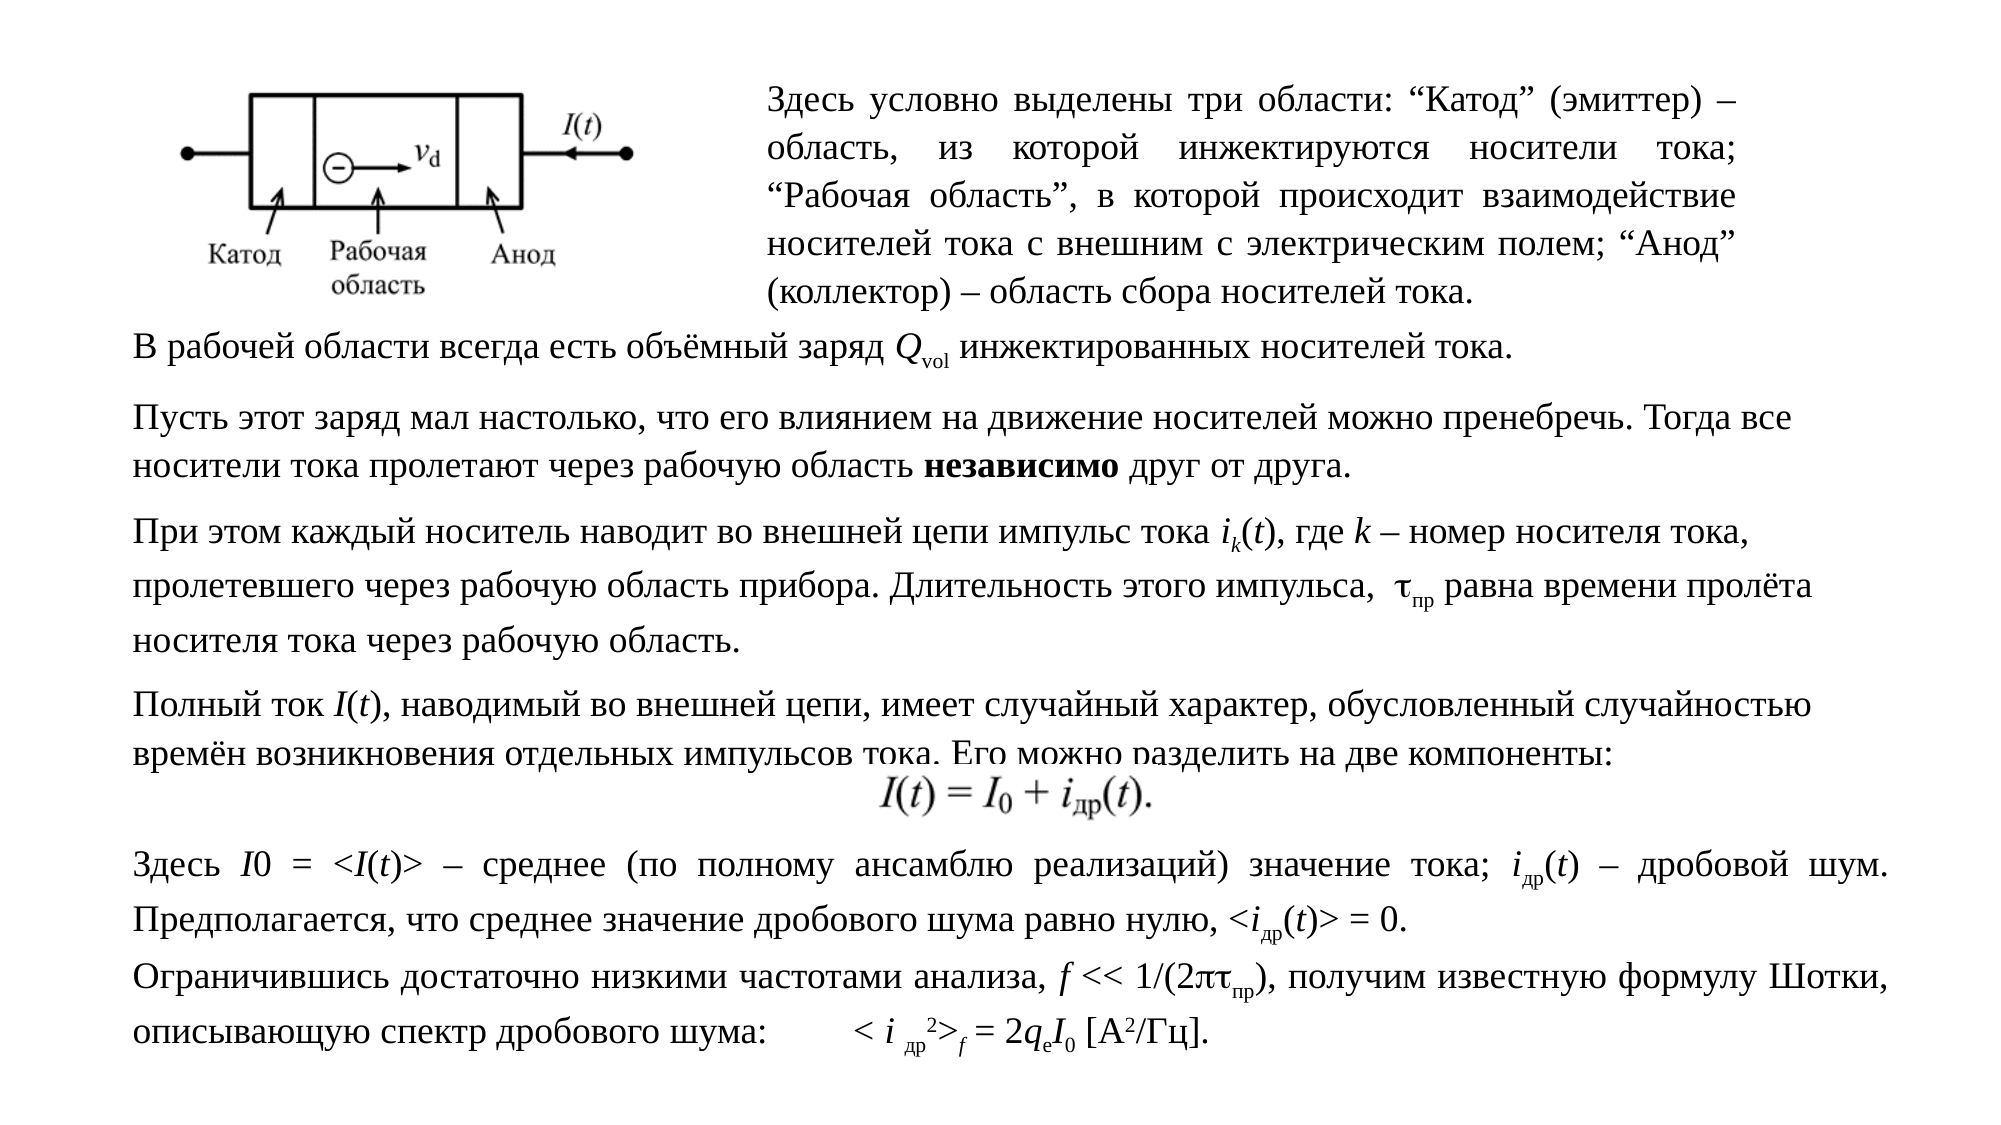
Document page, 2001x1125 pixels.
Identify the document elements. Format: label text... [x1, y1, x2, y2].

text_box Здесь условно выделены три области: “Катод” (эмиттер) – область, из которой инжектируются носители тока; “Рабочая область”, в которой происходит взаимодействие носителей тока с внешним с электрическим полем; “Анод” (коллектор) – область сбора носителей тока. [752, 63, 1752, 310]
text_box В рабочей области всегда есть объёмный заряд Qvol инжектированных носителей тока. Пусть этот заряд мал настолько, что его влиянием на движение носителей можно пренебречь. Тогда все носители тока пролетают через рабочую область независимо друг от друга. При этом каждый носитель наводит во внешней цепи импульс тока ik(t), где k – номер носителя тока, пролетевшего через рабочую область прибора. Длительность этого импульса,пр равна времени пролёта носителя тока через рабочую область. Полный ток I(t), наводимый во внешней цепи, имеет случайный характер, обусловленный случайностью времён возникновения отдельных импульсов тока. Его можно разделить на две компоненты: [117, 310, 1904, 780]
picture [167, 73, 664, 311]
picture [866, 764, 1158, 828]
text_box Ограничившись достаточно низкими частотами анализа, f << 1/(2пр), получим известную формулу Шотки, описывающую спектр дробового шума: < i др2>f = 2qeI0 [А2/Гц]. [117, 940, 1904, 1065]
text_box Здесь I0 = <I(t)> – среднее (по полному ансамблю реализаций) значение тока; iдр(t) – дробовой шум. Предполагается, что среднее значение дробового шума равно нулю, <iдр(t)> = 0. [117, 827, 1904, 940]
